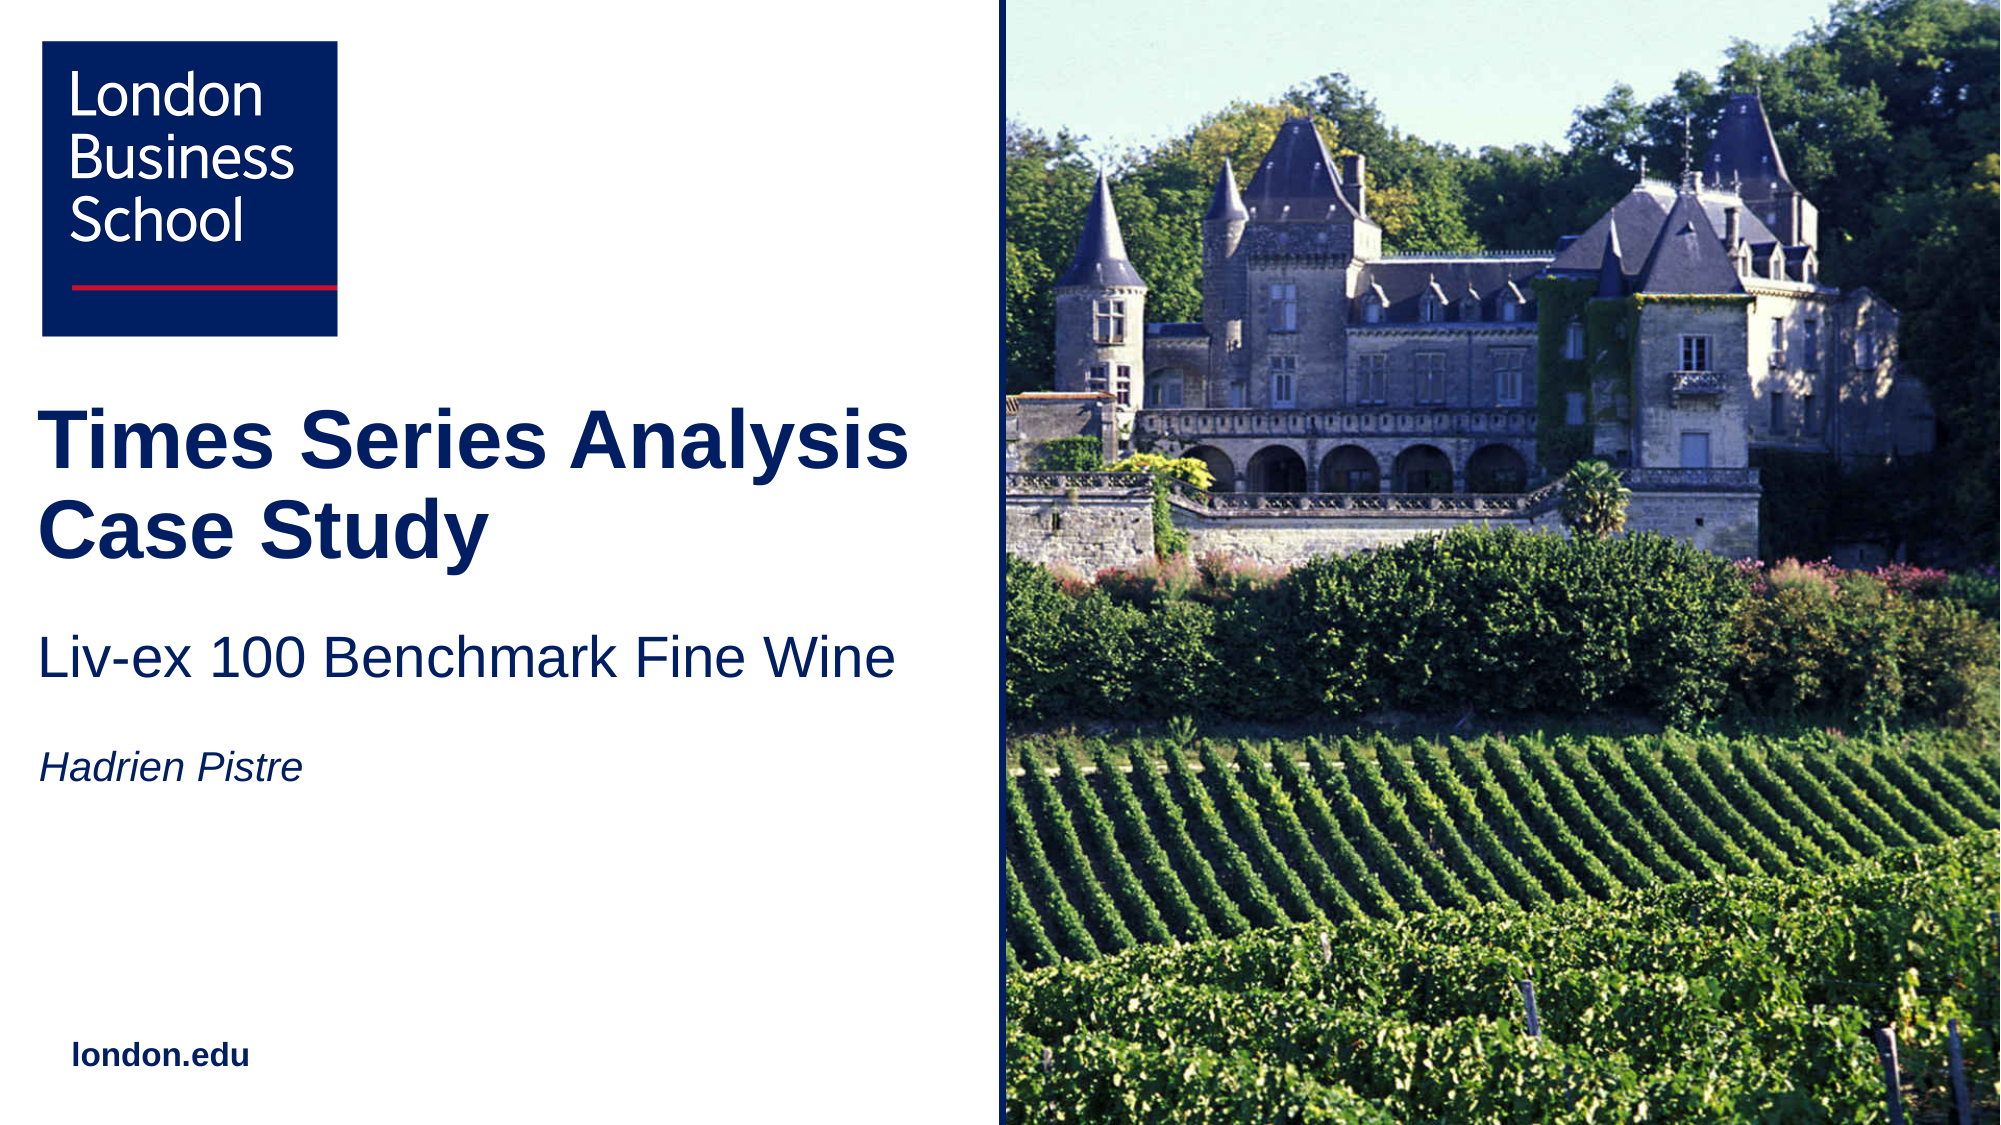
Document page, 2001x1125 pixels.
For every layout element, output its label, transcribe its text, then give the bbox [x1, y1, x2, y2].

title Times Series Analysis Case Study [22, 388, 980, 586]
subtitle Liv-ex 100 Benchmark Fine Wine [37, 582, 995, 736]
picture [1004, 0, 2001, 1125]
text_box Hadrien Pistre [38, 733, 997, 886]
picture [0, 0, 999, 1125]
